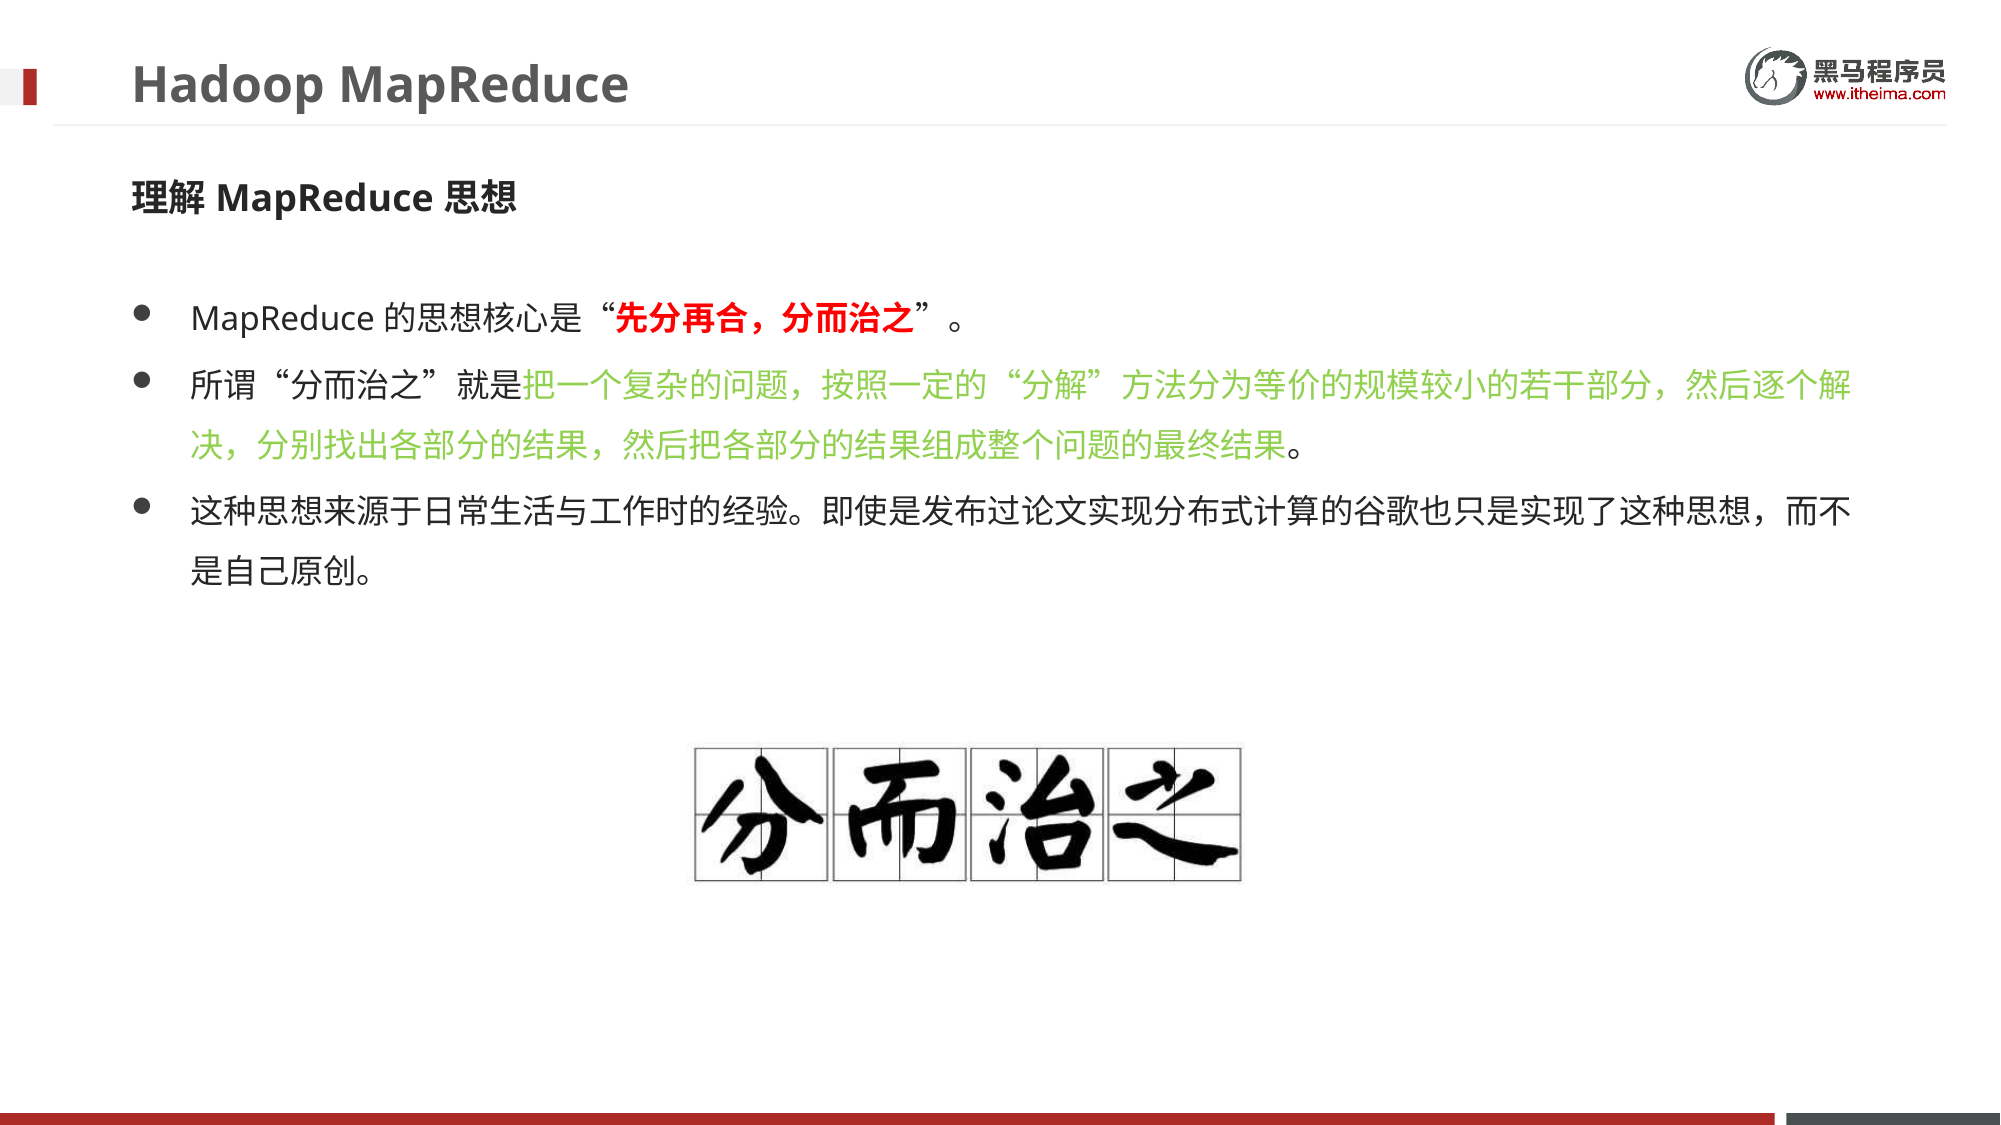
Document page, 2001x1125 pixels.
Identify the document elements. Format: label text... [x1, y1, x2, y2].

list MapReduce的思想核心是“先分再合，分而治之”。 所谓“分而治之”就是把一个复杂的问题，按照一定的“分解”方法分为等价的规模较小的若干部分，然后逐个解决，分别找出各部分的结果，然后把各部分的结果组成整个问题的最终结果。 这种思想来源于日常生活与工作时的经验。即使是发布过论文实现分布式计算的谷歌也只是实现了这种思想，而不是自己原创。 [116, 270, 1880, 963]
title Hadoop MapReduce [116, 40, 1556, 125]
list 理解MapReduce思想 [116, 154, 1880, 239]
picture [1744, 46, 1946, 106]
picture [653, 623, 1287, 1042]
